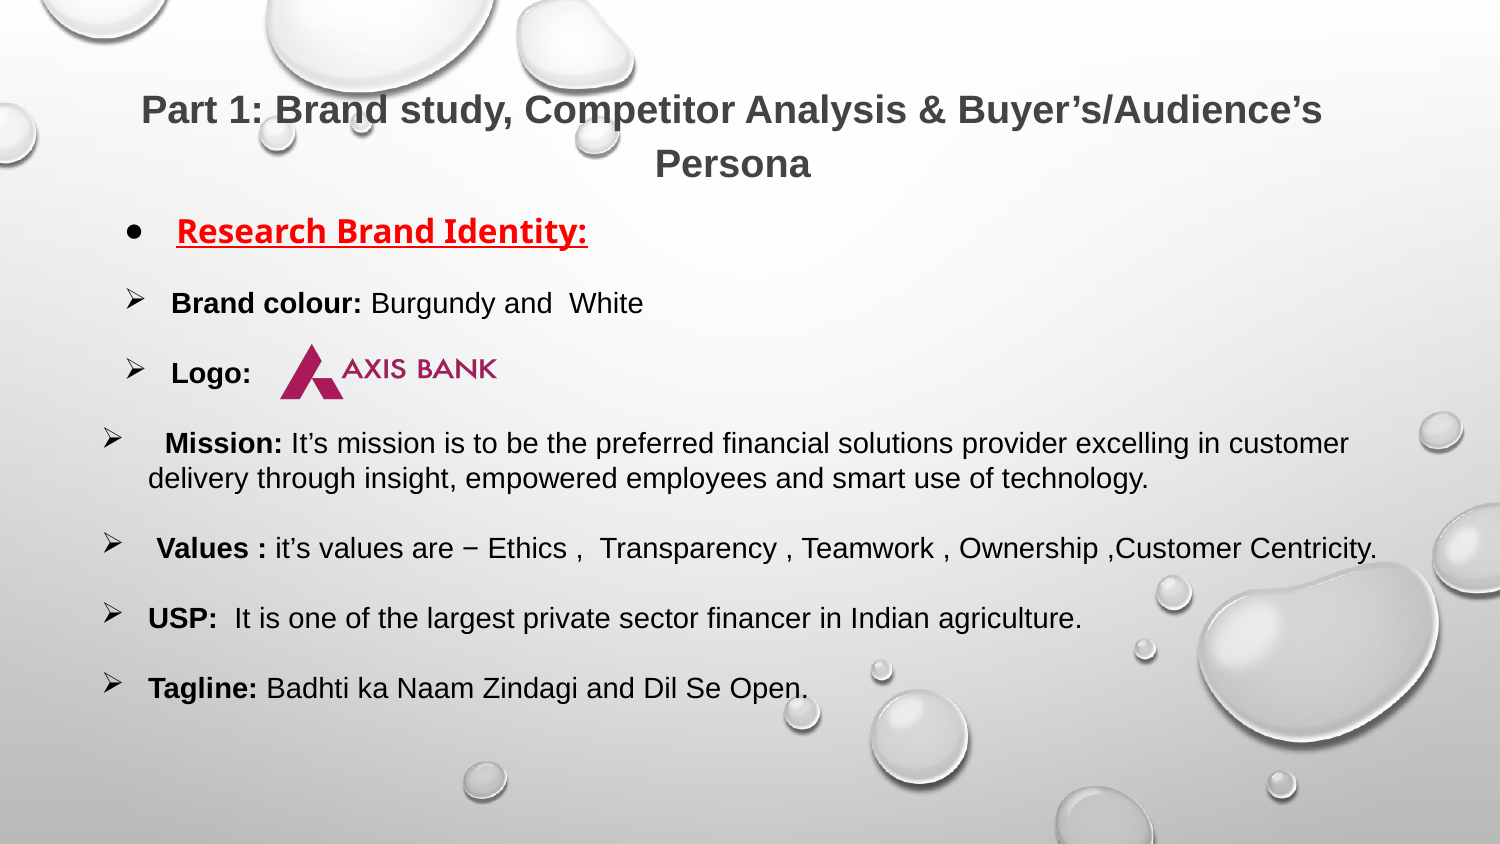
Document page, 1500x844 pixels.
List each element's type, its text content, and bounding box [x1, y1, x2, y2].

text_box Part 1: Brand study, Competitor Analysis & Buyer’s/Audience’s Persona [108, 61, 1358, 194]
text_box Research Brand Identity: Brand colour: Burgundy and White Logo: Mission: It’s mission is to be the preferred financial solutions provider excelling in customer delivery through insight, empowered employees and smart use of technology. Values : it’s values are − Ethics , Transparency , Teamwork , Ownership ,Customer Centricity. USP: It is one of the largest private sector financer in Indian agriculture. Tagline: Badhti ka Naam Zindagi and Dil Se Open. [86, 194, 1469, 720]
picture [0, 0, 1500, 844]
